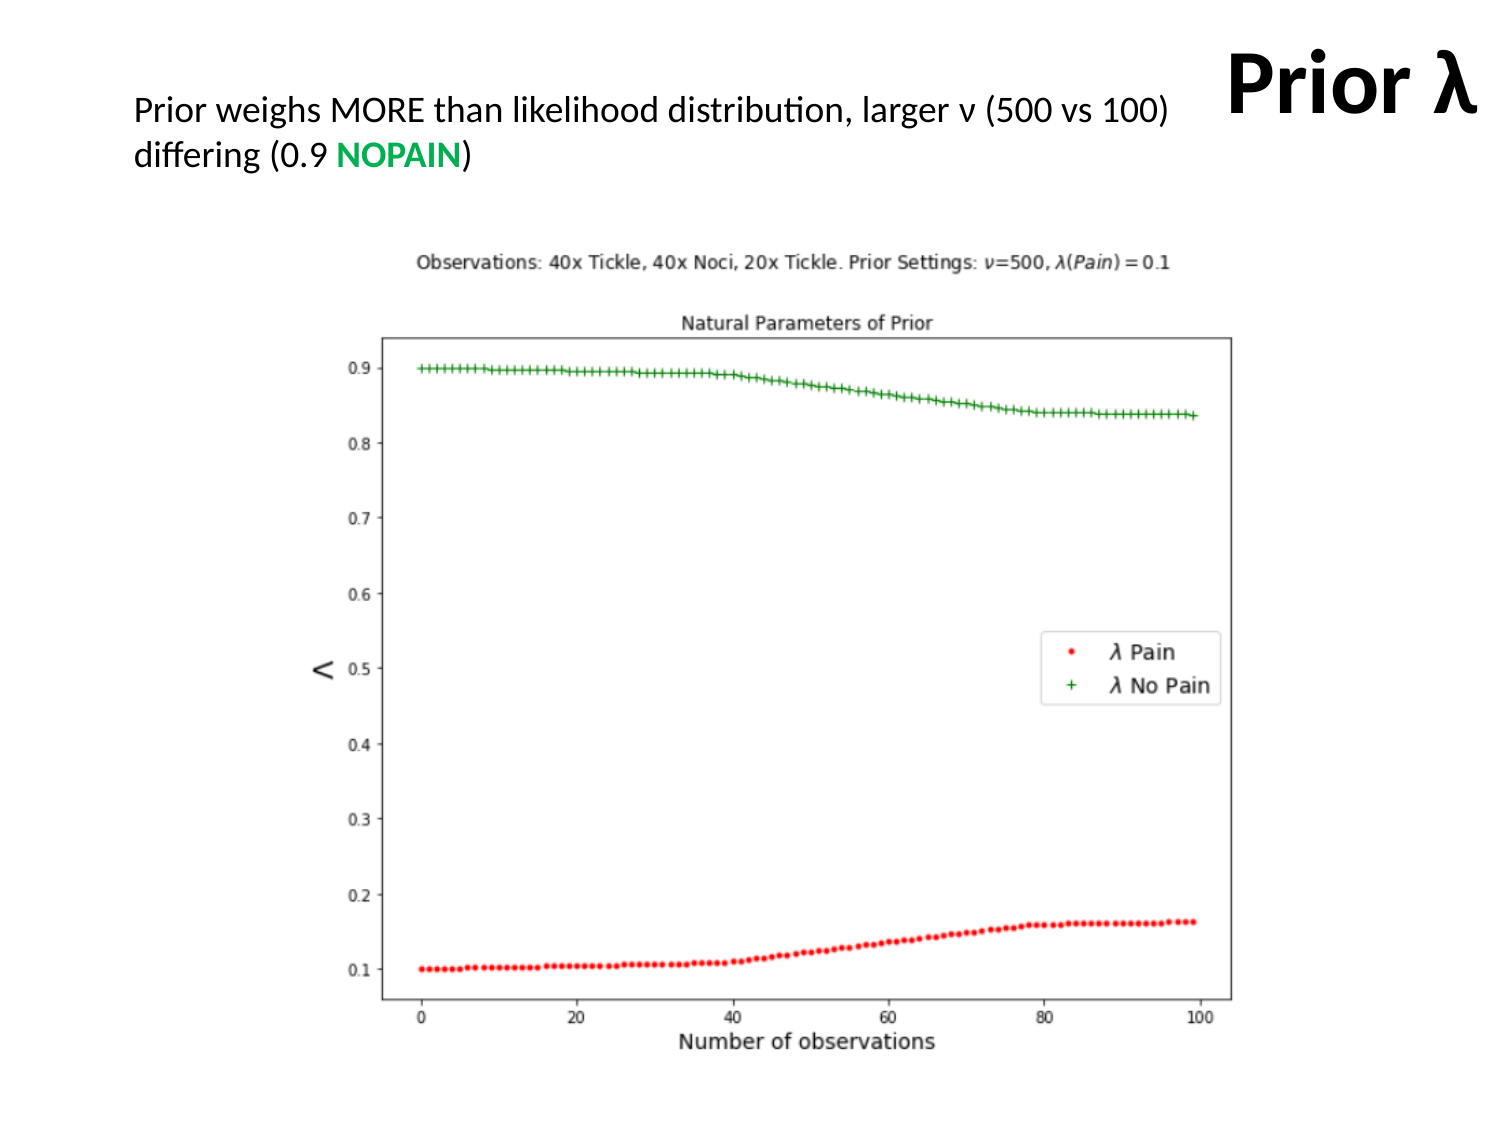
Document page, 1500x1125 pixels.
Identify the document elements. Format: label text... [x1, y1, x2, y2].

text_box Prior weighs MORE than likelihood distribution, larger ν (500 vs 100) differing (0.9 NOPAIN) [118, 78, 1185, 183]
text_box Prior λ [1211, 15, 1493, 140]
picture [288, 243, 1261, 1068]
